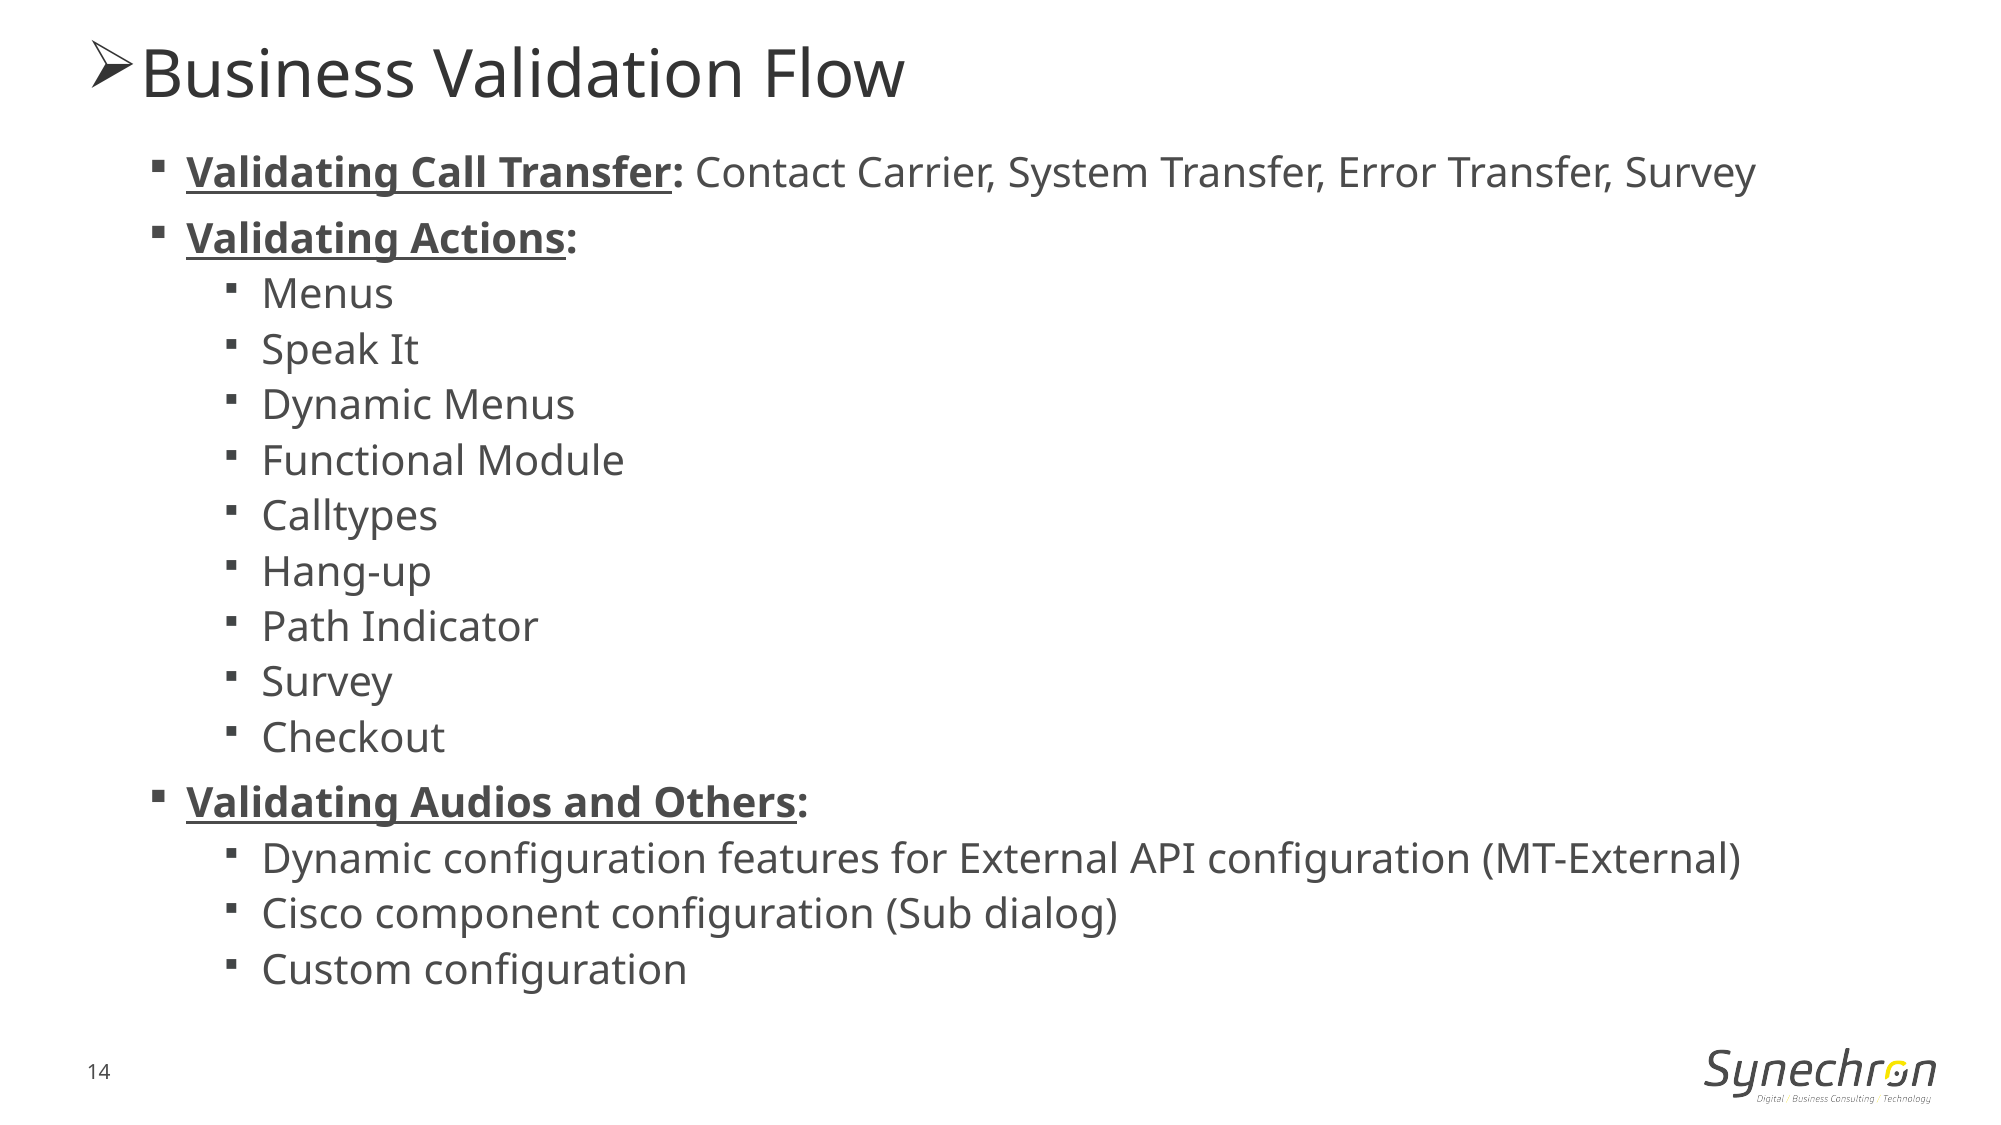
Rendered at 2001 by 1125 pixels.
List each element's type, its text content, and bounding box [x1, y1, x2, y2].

picture [1704, 1048, 1936, 1104]
list Validating Call Transfer: Contact Carrier, System Transfer, Error Transfer, Survey Validating Actions: Menus Speak It Dynamic Menus Functional Module Calltypes Hang-up Path Indicator Survey Checkout Validating Audios and Others: Dynamic configuration features for External API configuration (MT-External) Cisco component configuration (Sub dialog) Custom configuration [134, 144, 1806, 985]
list Business Validation Flow [86, 32, 1602, 102]
slide_number 14 [86, 1042, 151, 1103]
